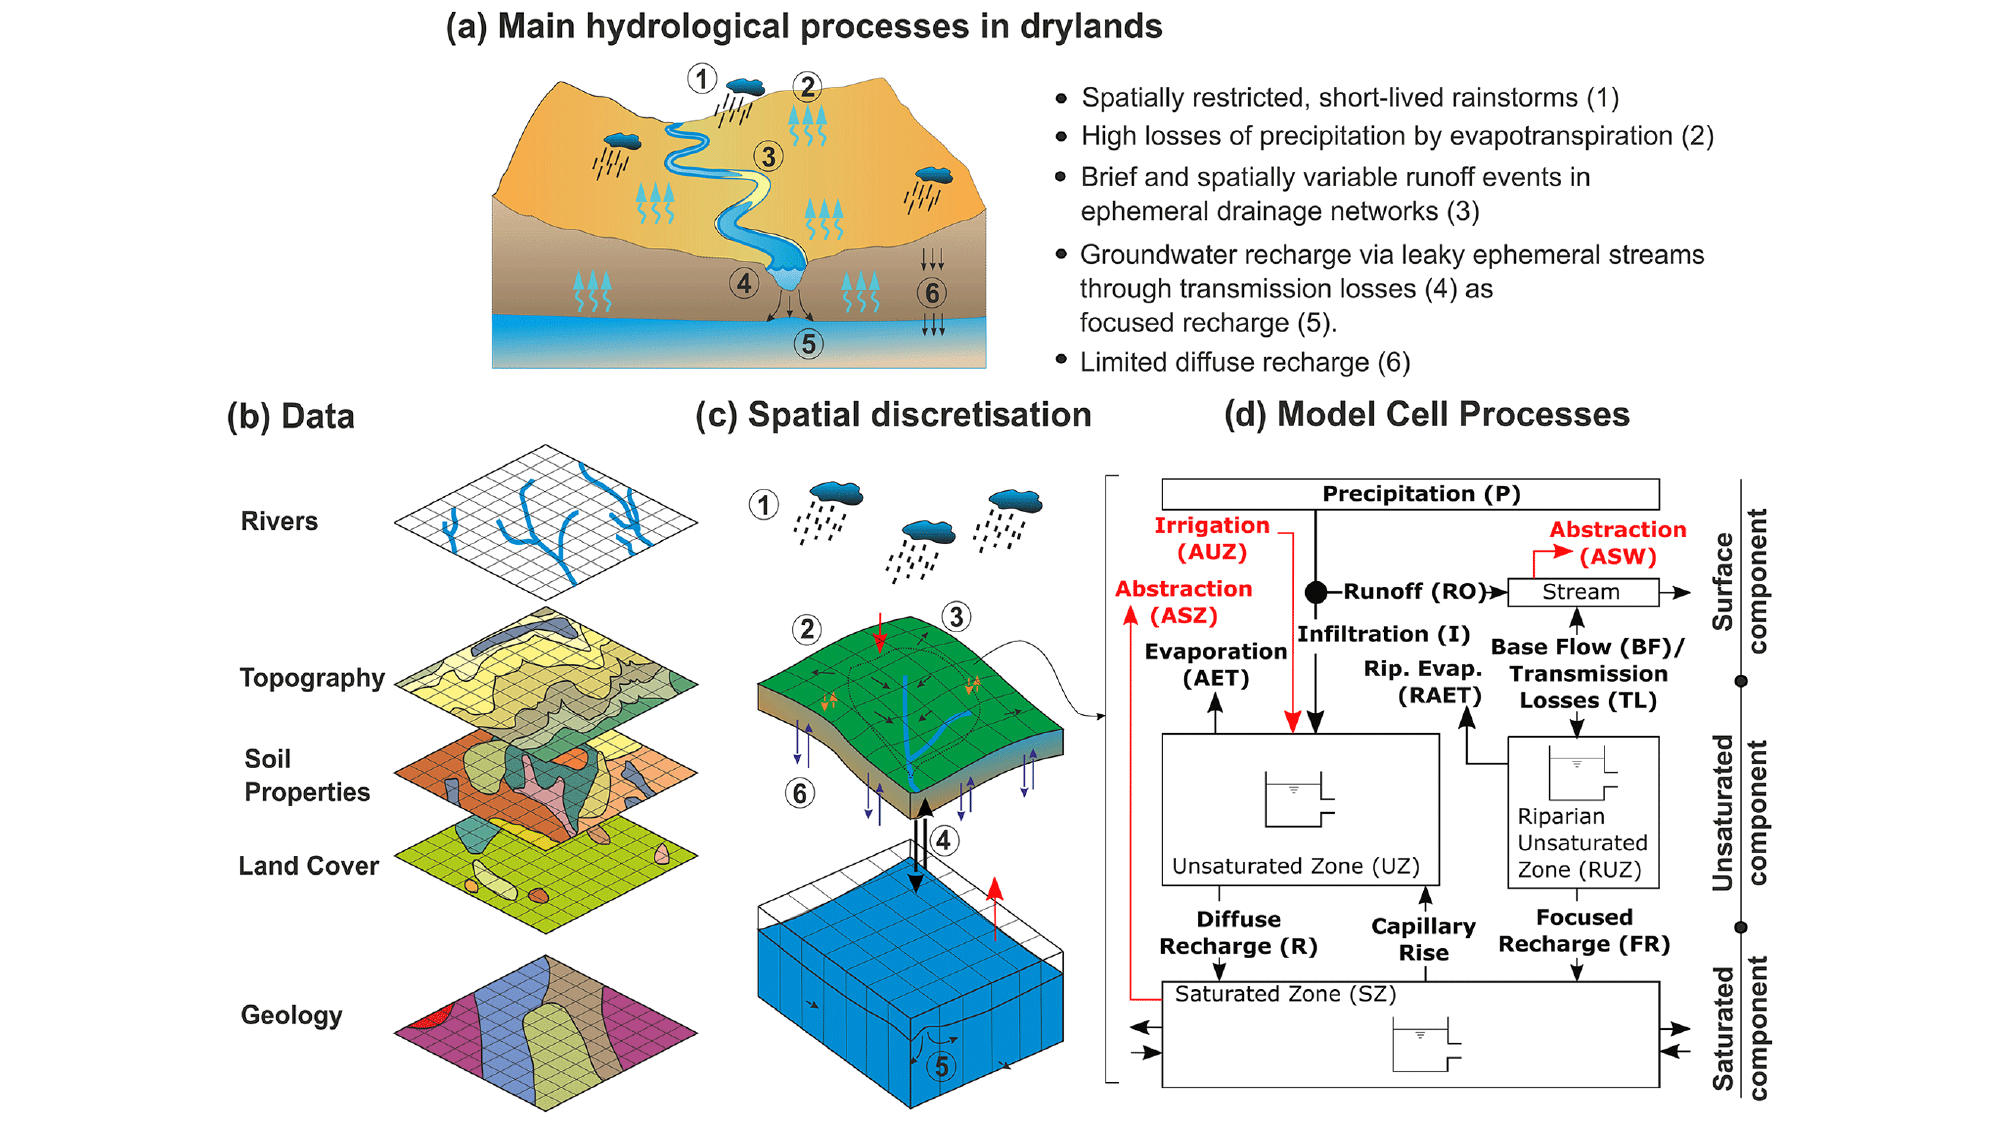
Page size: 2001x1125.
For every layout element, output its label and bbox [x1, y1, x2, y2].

picture [215, 0, 1785, 1125]
